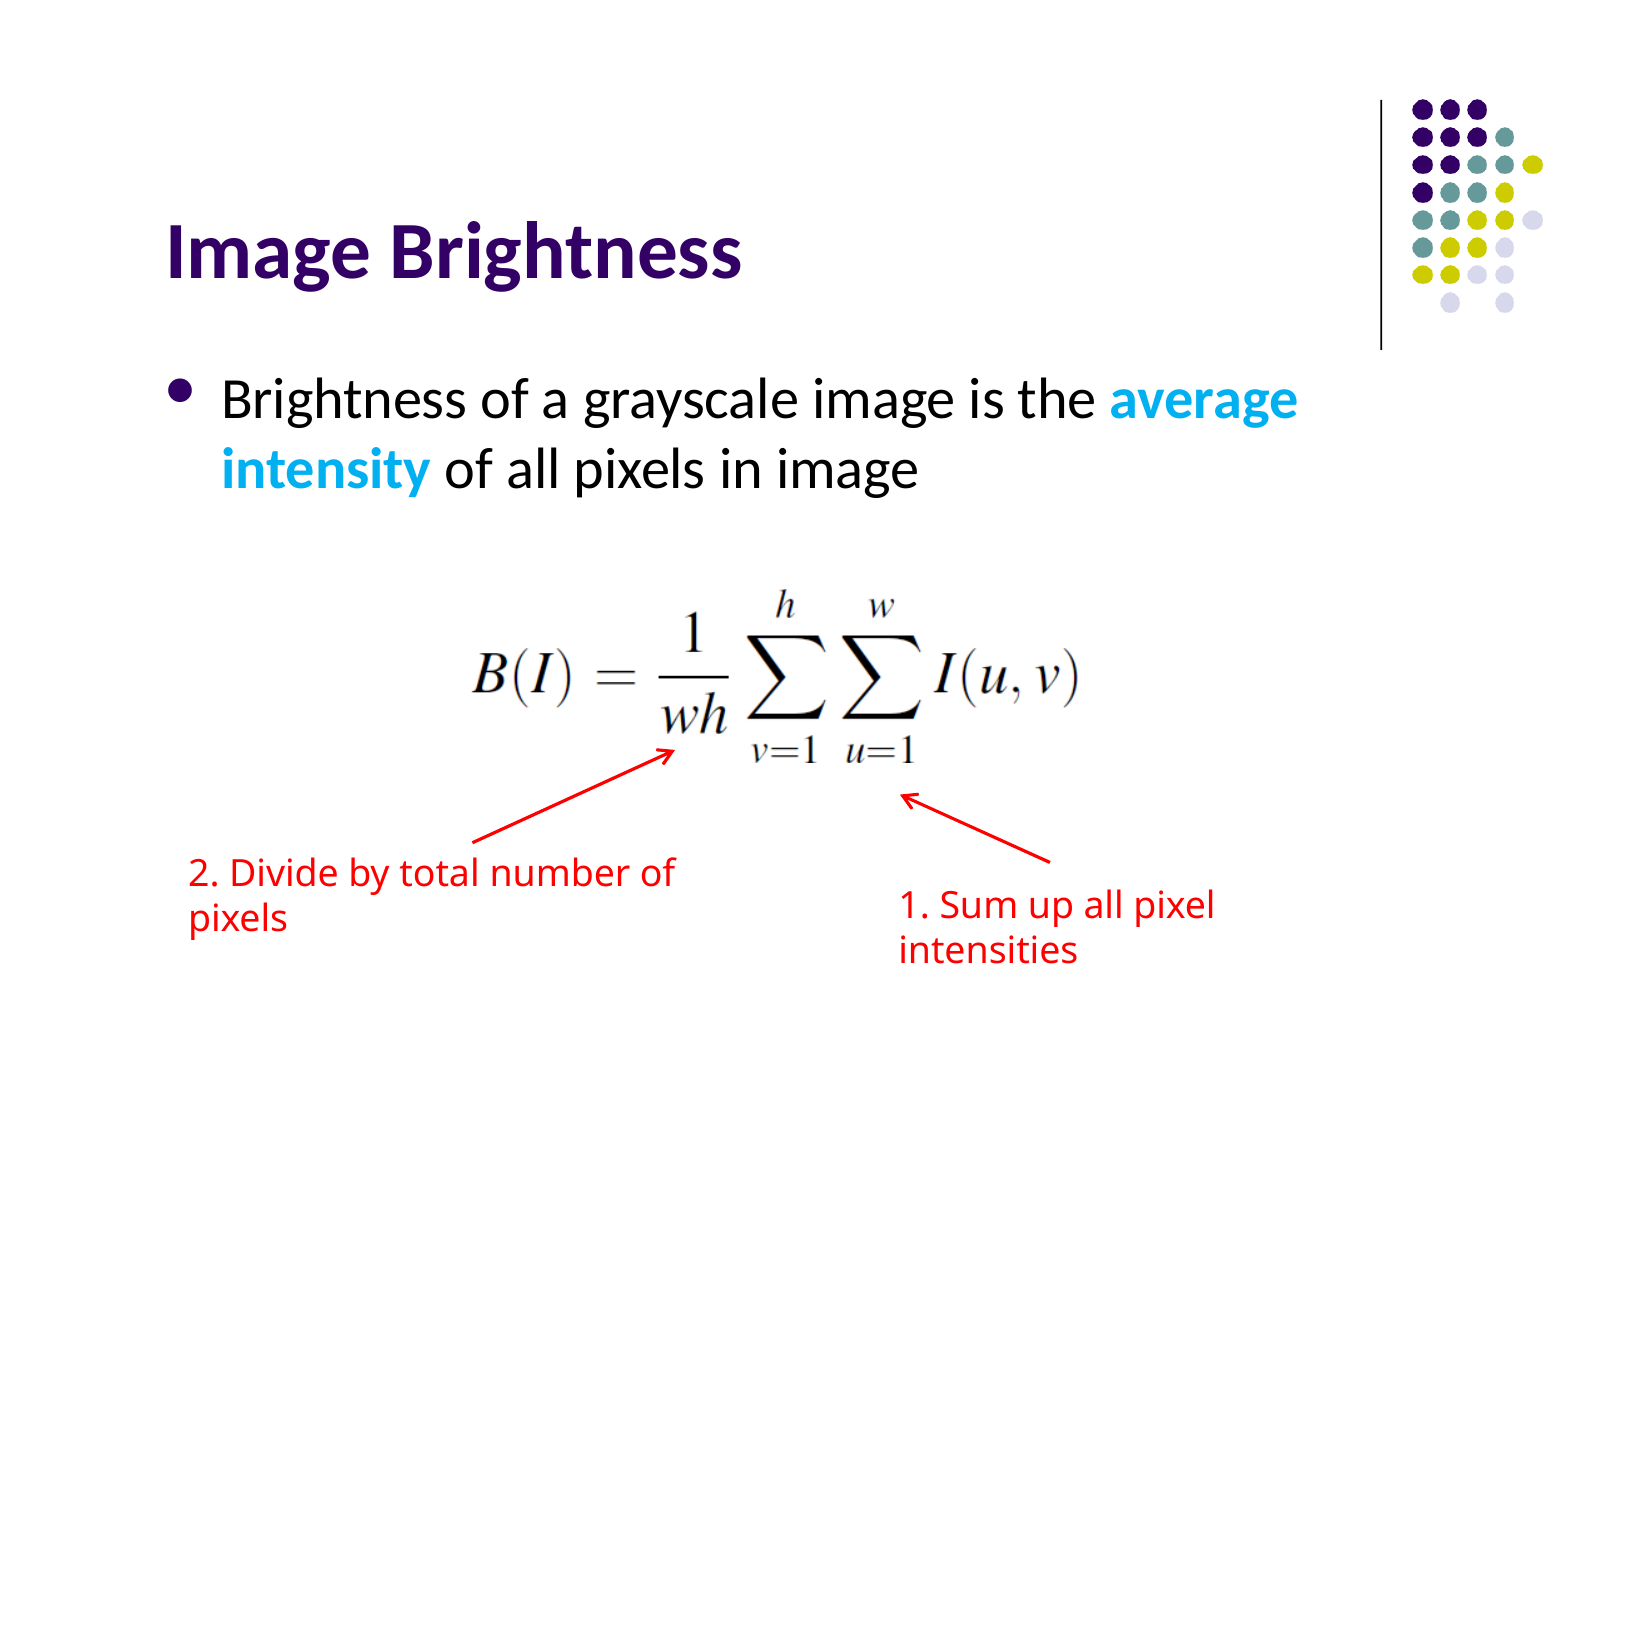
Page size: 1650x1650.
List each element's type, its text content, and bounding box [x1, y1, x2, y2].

picture [1412, 210, 1433, 230]
picture [1467, 237, 1487, 258]
picture [1495, 155, 1514, 174]
picture [1412, 127, 1433, 147]
picture [1440, 265, 1460, 284]
picture [1412, 265, 1433, 284]
picture [1440, 182, 1460, 203]
picture [1495, 182, 1514, 203]
picture [1495, 292, 1514, 313]
picture [1467, 182, 1487, 203]
picture [1495, 127, 1514, 147]
text_box [899, 792, 1051, 864]
picture [1467, 155, 1487, 174]
picture [1412, 99, 1433, 120]
picture [1440, 127, 1460, 147]
picture [1412, 182, 1433, 203]
picture [1440, 99, 1460, 120]
picture [1440, 292, 1460, 313]
picture [1467, 265, 1487, 284]
title Image Brightness [162, 195, 748, 358]
picture [1467, 210, 1487, 230]
text_box 2. Divide by total number of pixels [185, 847, 753, 940]
picture [1412, 237, 1433, 258]
picture [1522, 210, 1543, 230]
picture [1440, 155, 1460, 174]
picture [1467, 99, 1487, 120]
picture [1495, 210, 1514, 230]
picture [1412, 155, 1433, 174]
picture [1522, 155, 1543, 174]
picture [1467, 127, 1487, 147]
text_box [471, 771, 633, 845]
picture [1440, 237, 1460, 258]
picture [1495, 265, 1514, 284]
text_box 1. Sum up all pixel intensities [896, 878, 1384, 971]
picture [1440, 210, 1460, 230]
text_box Brightness of a grayscale image is the average intensity of all pixels in image [162, 358, 1313, 501]
picture [1495, 237, 1514, 258]
picture [470, 589, 1078, 763]
